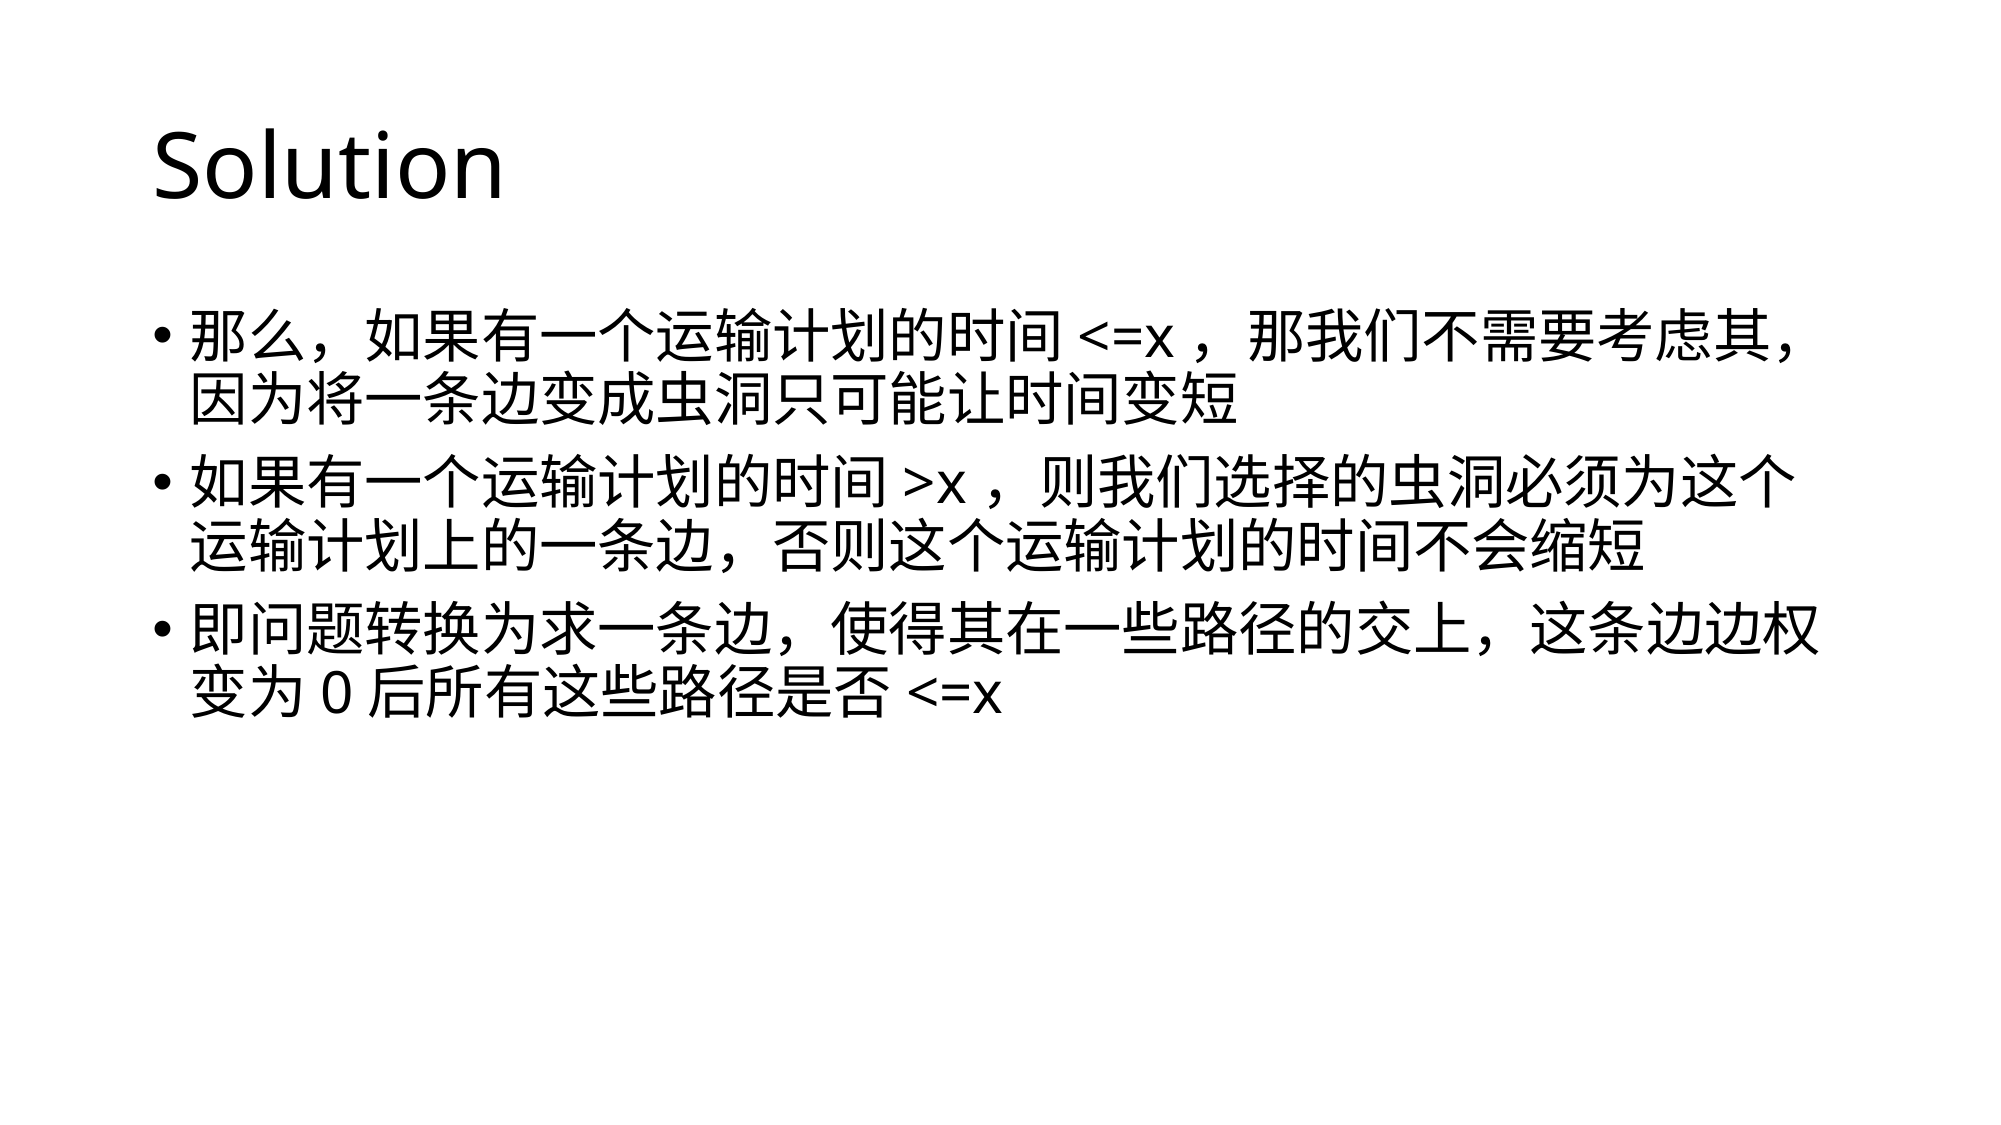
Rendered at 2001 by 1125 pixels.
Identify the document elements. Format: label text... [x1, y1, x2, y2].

list 那么，如果有一个运输计划的时间<=x，那我们不需要考虑其，因为将一条边变成虫洞只可能让时间变短 如果有一个运输计划的时间>x，则我们选择的虫洞必须为这个运输计划上的一条边，否则这个运输计划的时间不会缩短 即问题转换为求一条边，使得其在一些路径的交上，这条边边权变为0后所有这些路径是否<=x [137, 299, 1863, 1014]
title Solution [137, 59, 1863, 278]
